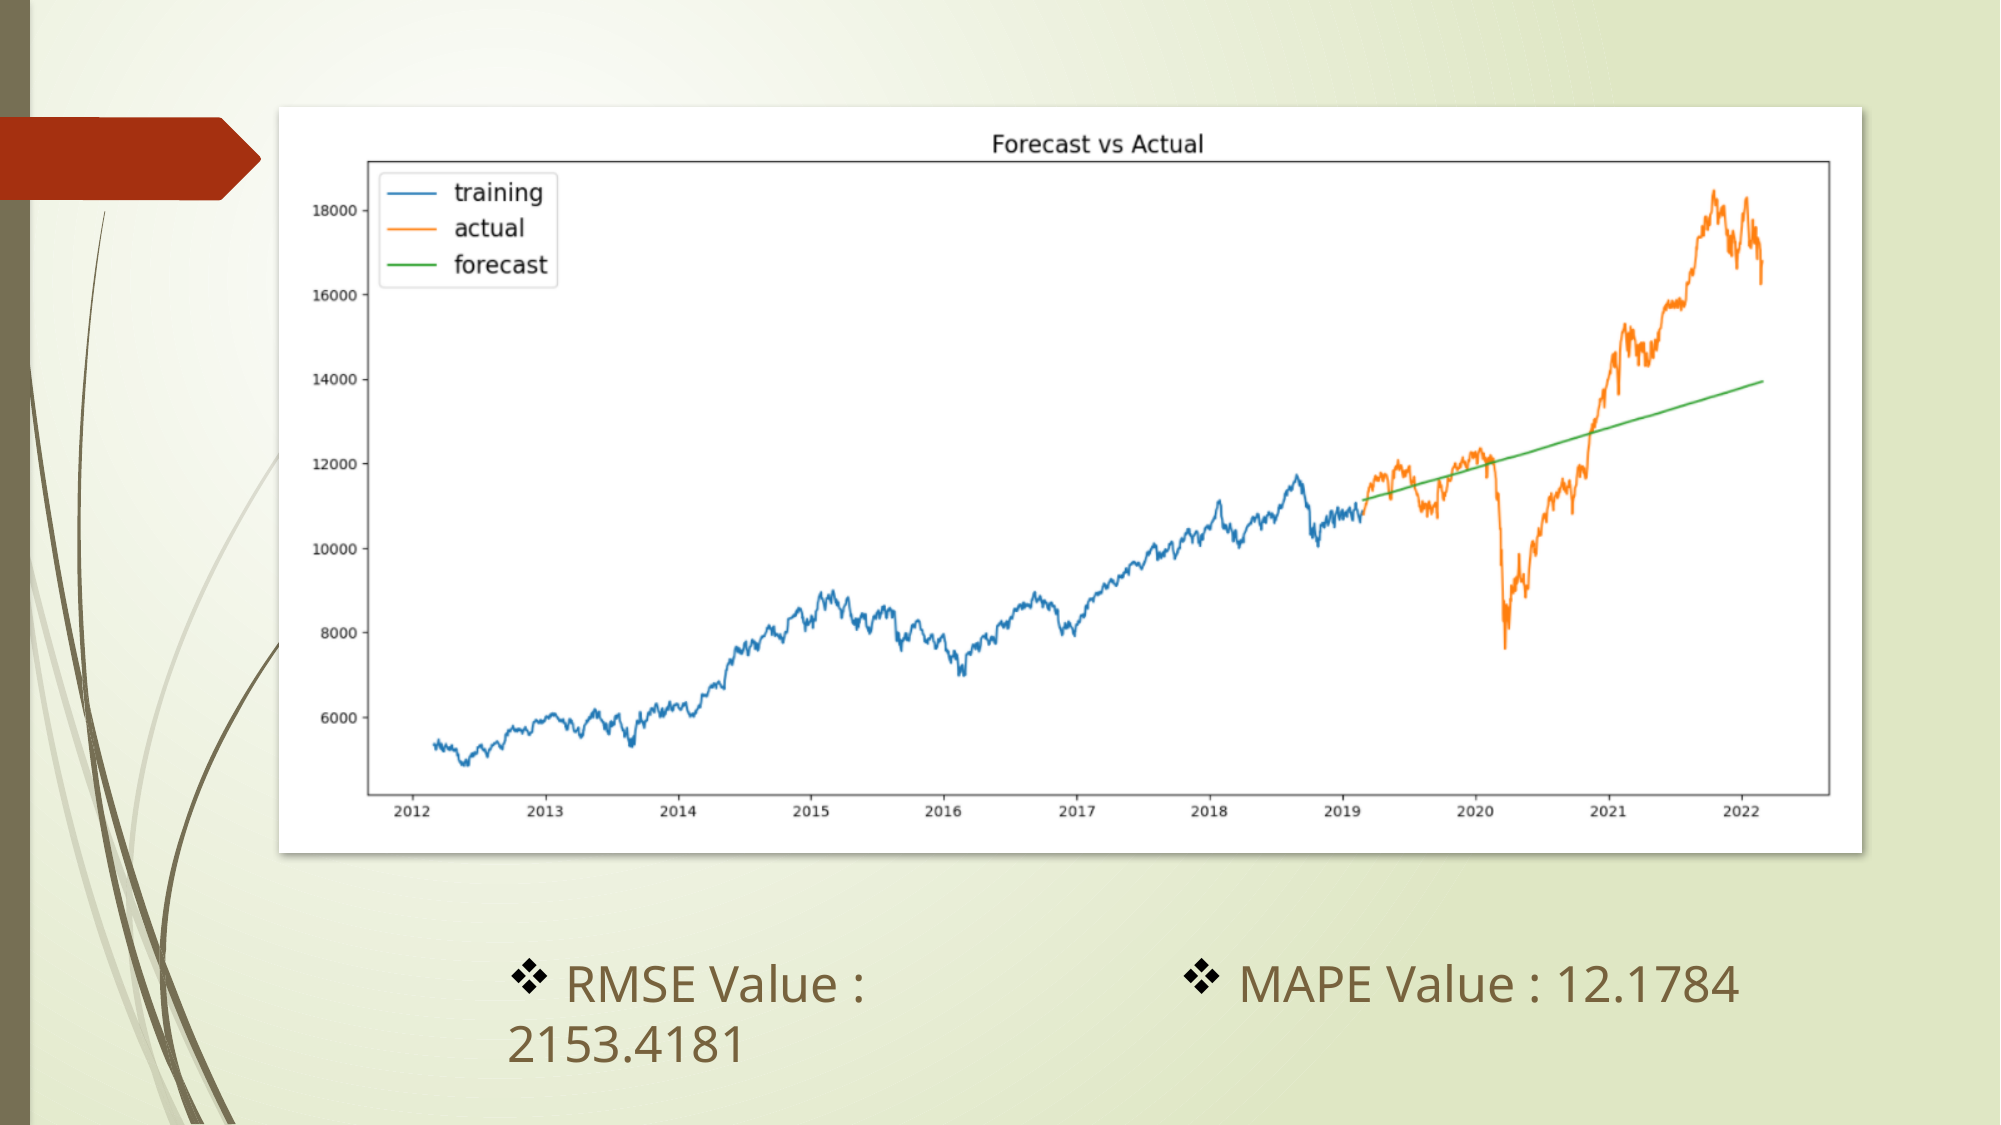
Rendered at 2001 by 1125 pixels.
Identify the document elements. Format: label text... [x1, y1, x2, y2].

picture [293, 121, 1848, 839]
text_box MAPE Value : 12.1784 [1164, 945, 1794, 1125]
text_box RMSE Value : 2153.4181 [492, 945, 1121, 1125]
